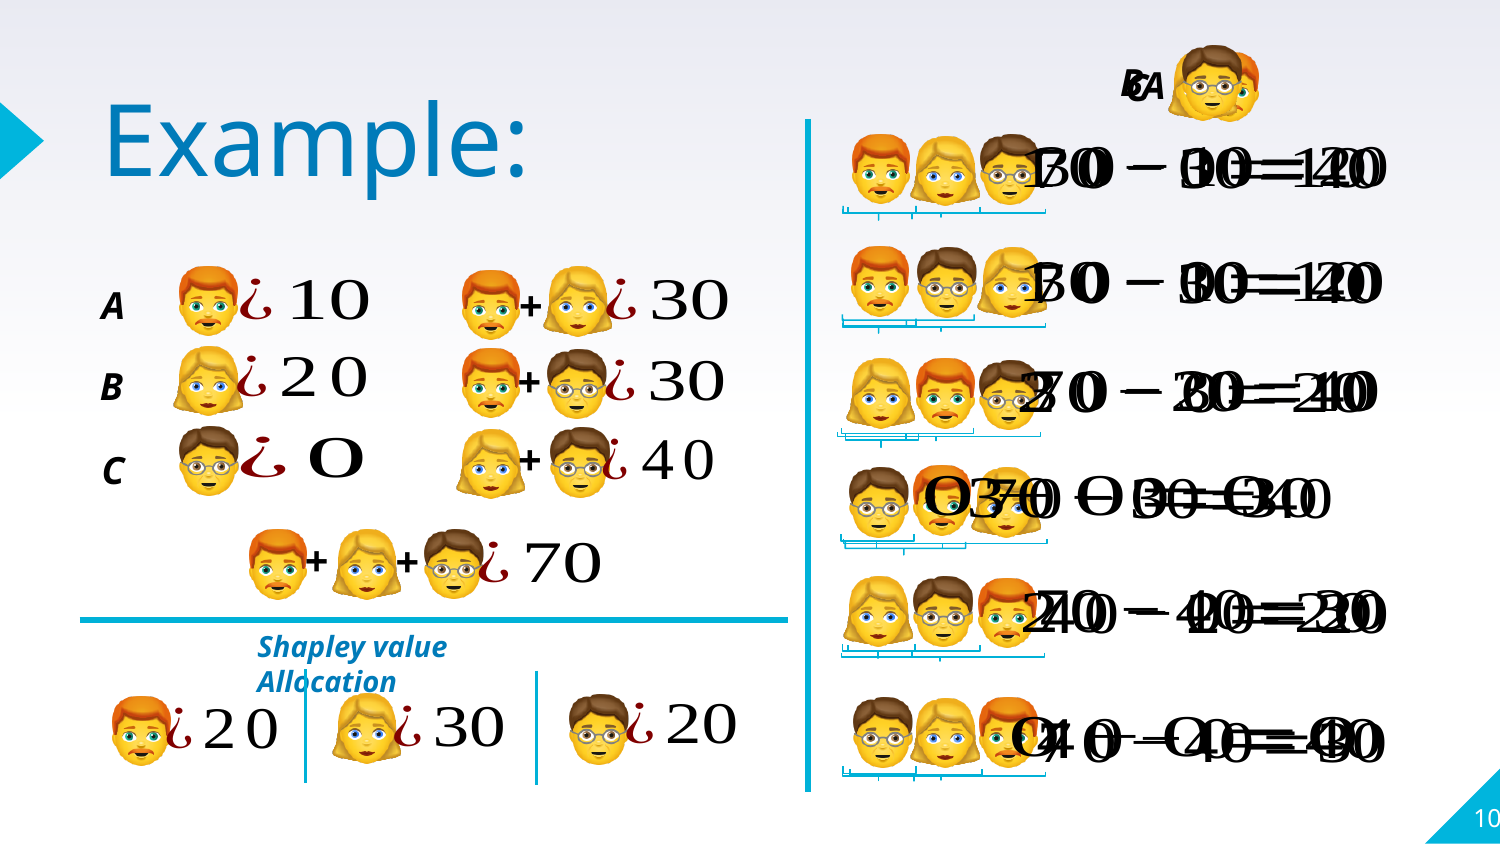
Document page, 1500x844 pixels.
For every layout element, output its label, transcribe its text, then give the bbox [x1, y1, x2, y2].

text_box B [85, 355, 136, 416]
picture [169, 341, 247, 420]
text_box + [317, 527, 324, 593]
picture [238, 525, 316, 603]
picture [327, 689, 405, 767]
picture [451, 265, 529, 422]
picture [839, 572, 1046, 652]
title Example: [101, 99, 1027, 277]
picture [842, 129, 1050, 209]
picture [168, 421, 248, 500]
picture [538, 262, 616, 340]
text_box C [1110, 57, 1158, 117]
picture [414, 524, 494, 603]
picture [839, 461, 1045, 541]
picture [327, 525, 405, 603]
picture [842, 693, 1047, 772]
picture [842, 354, 1049, 434]
text_box Shapley value Allocation [242, 629, 610, 706]
text_box B [1105, 51, 1156, 112]
picture [102, 691, 180, 770]
text_box C [86, 439, 138, 499]
picture [451, 424, 529, 502]
picture [1163, 41, 1268, 126]
picture [840, 242, 1051, 321]
slide_number 10 [1427, 759, 1500, 837]
picture [537, 345, 620, 501]
picture [169, 261, 247, 340]
picture [559, 690, 638, 768]
text_box A [86, 274, 138, 335]
